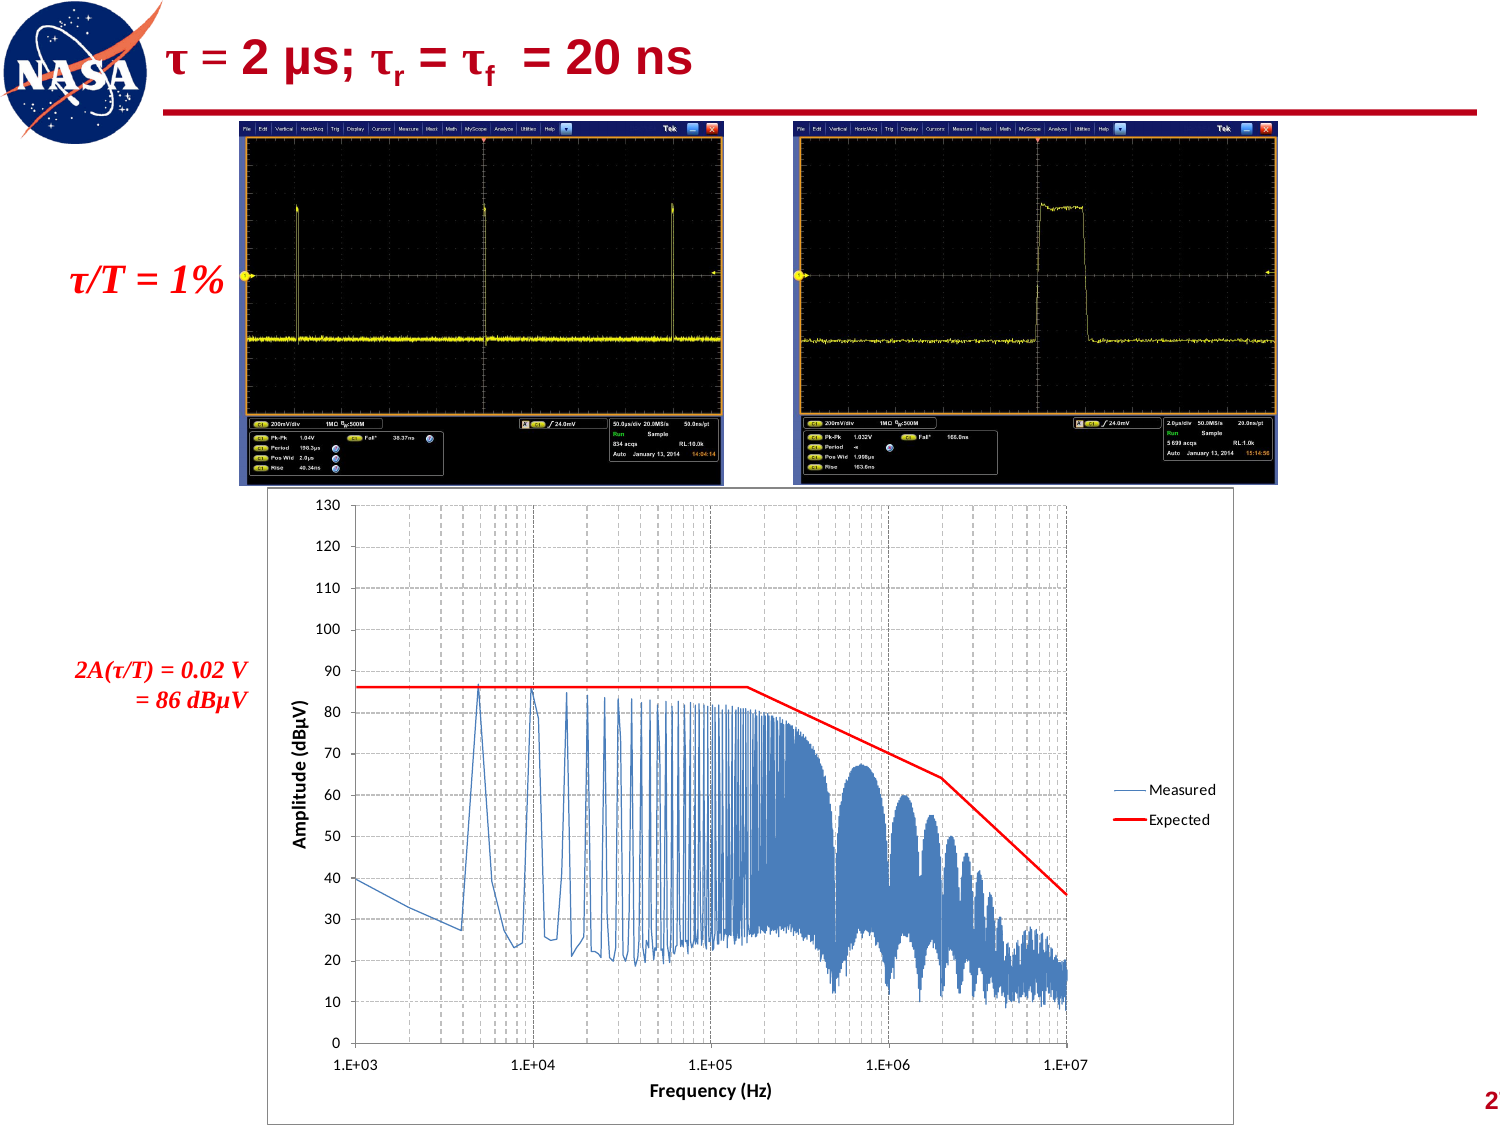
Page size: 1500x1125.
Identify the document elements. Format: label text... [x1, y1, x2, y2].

text_box τ/T = 1% [54, 244, 234, 310]
title τ = 2 µs; τr = τf = 20 ns [149, 24, 1341, 92]
text_box 2A(τ/T) = 0.02 V = 86 dBµV [49, 646, 260, 721]
picture [0, 0, 163, 144]
picture [239, 121, 1278, 1125]
